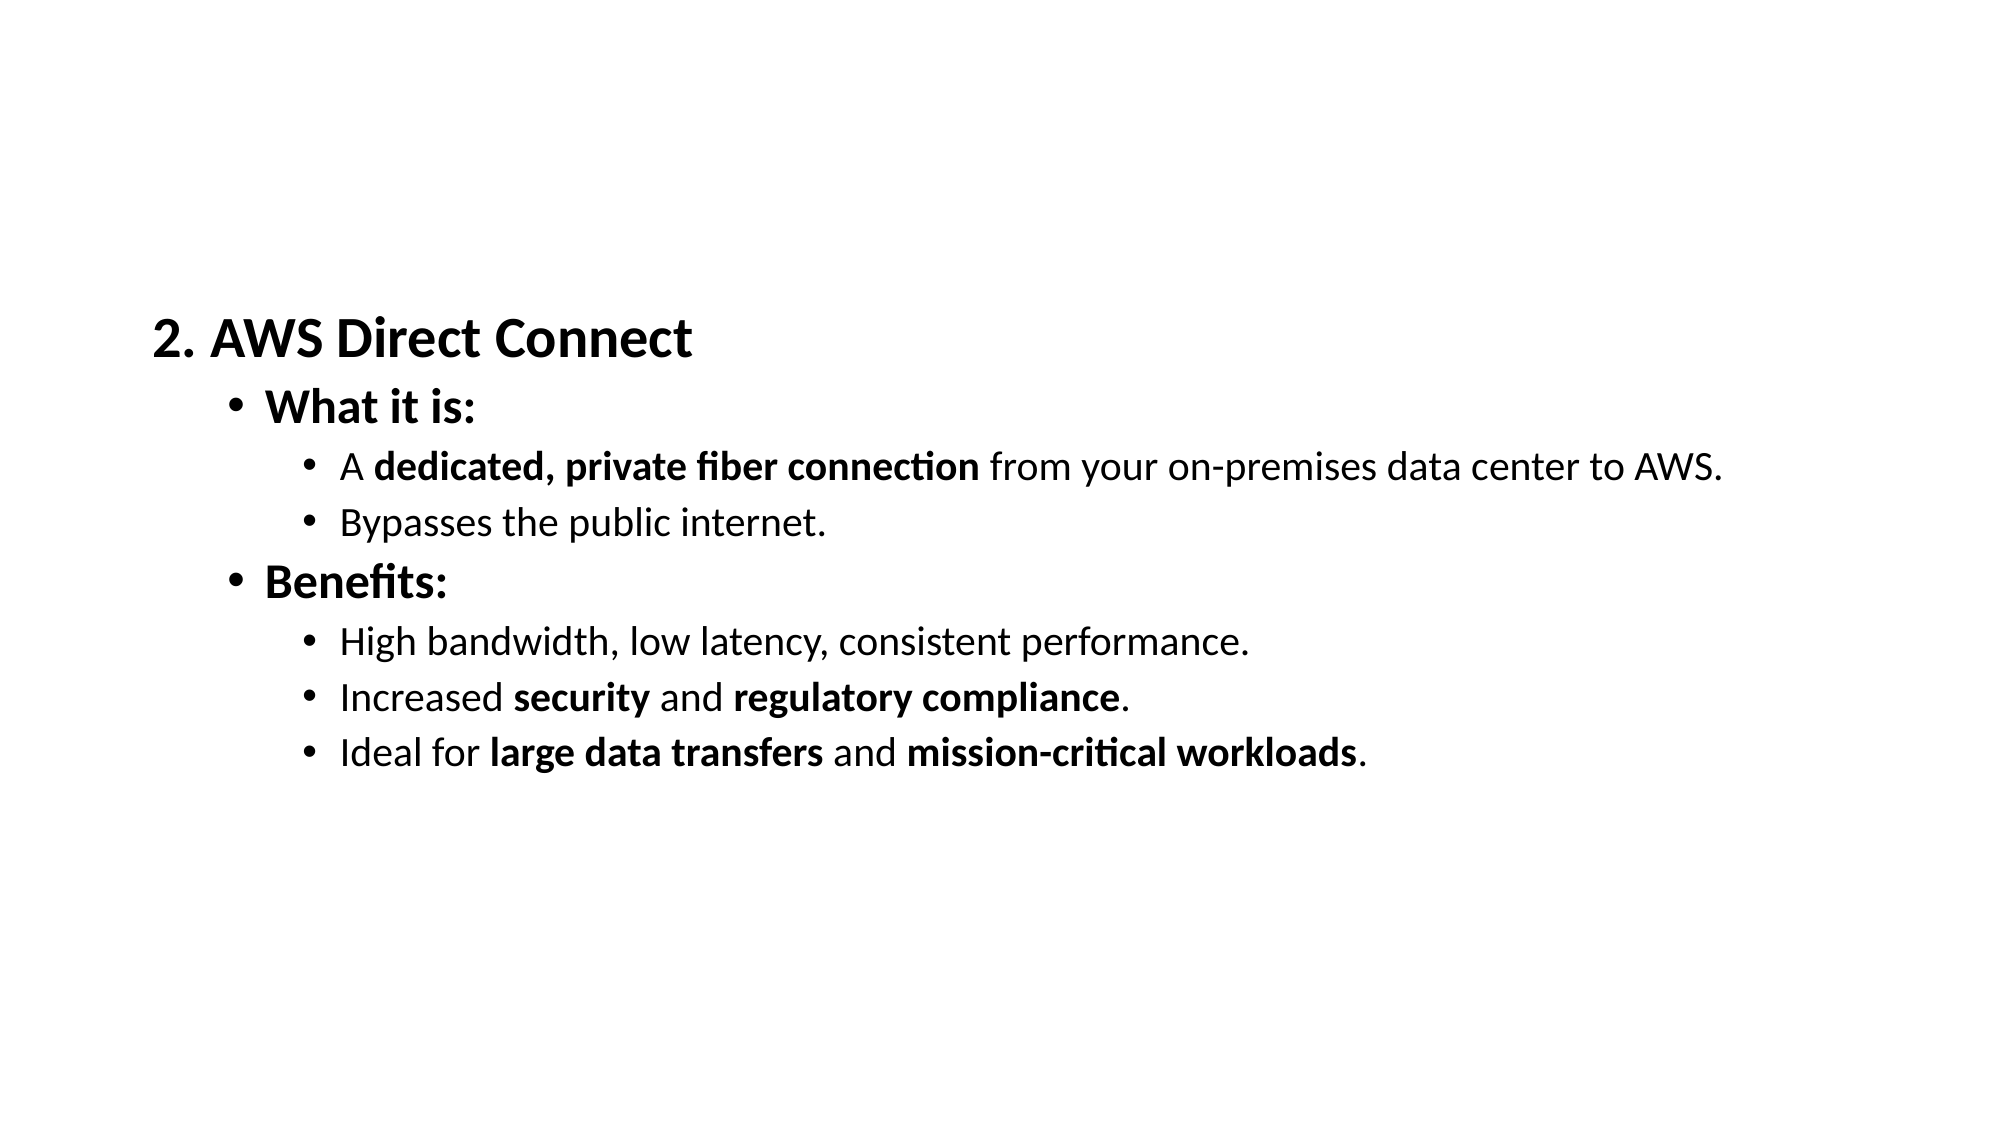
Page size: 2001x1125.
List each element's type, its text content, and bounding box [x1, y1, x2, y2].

list 2. AWS Direct Connect What it is: A dedicated, private fiber connection from your on-premises data center to AWS. Bypasses the public internet. Benefits: High bandwidth, low latency, consistent performance. Increased security and regulatory compliance. Ideal for large data transfers and mission-critical workloads. [137, 299, 1863, 1014]
